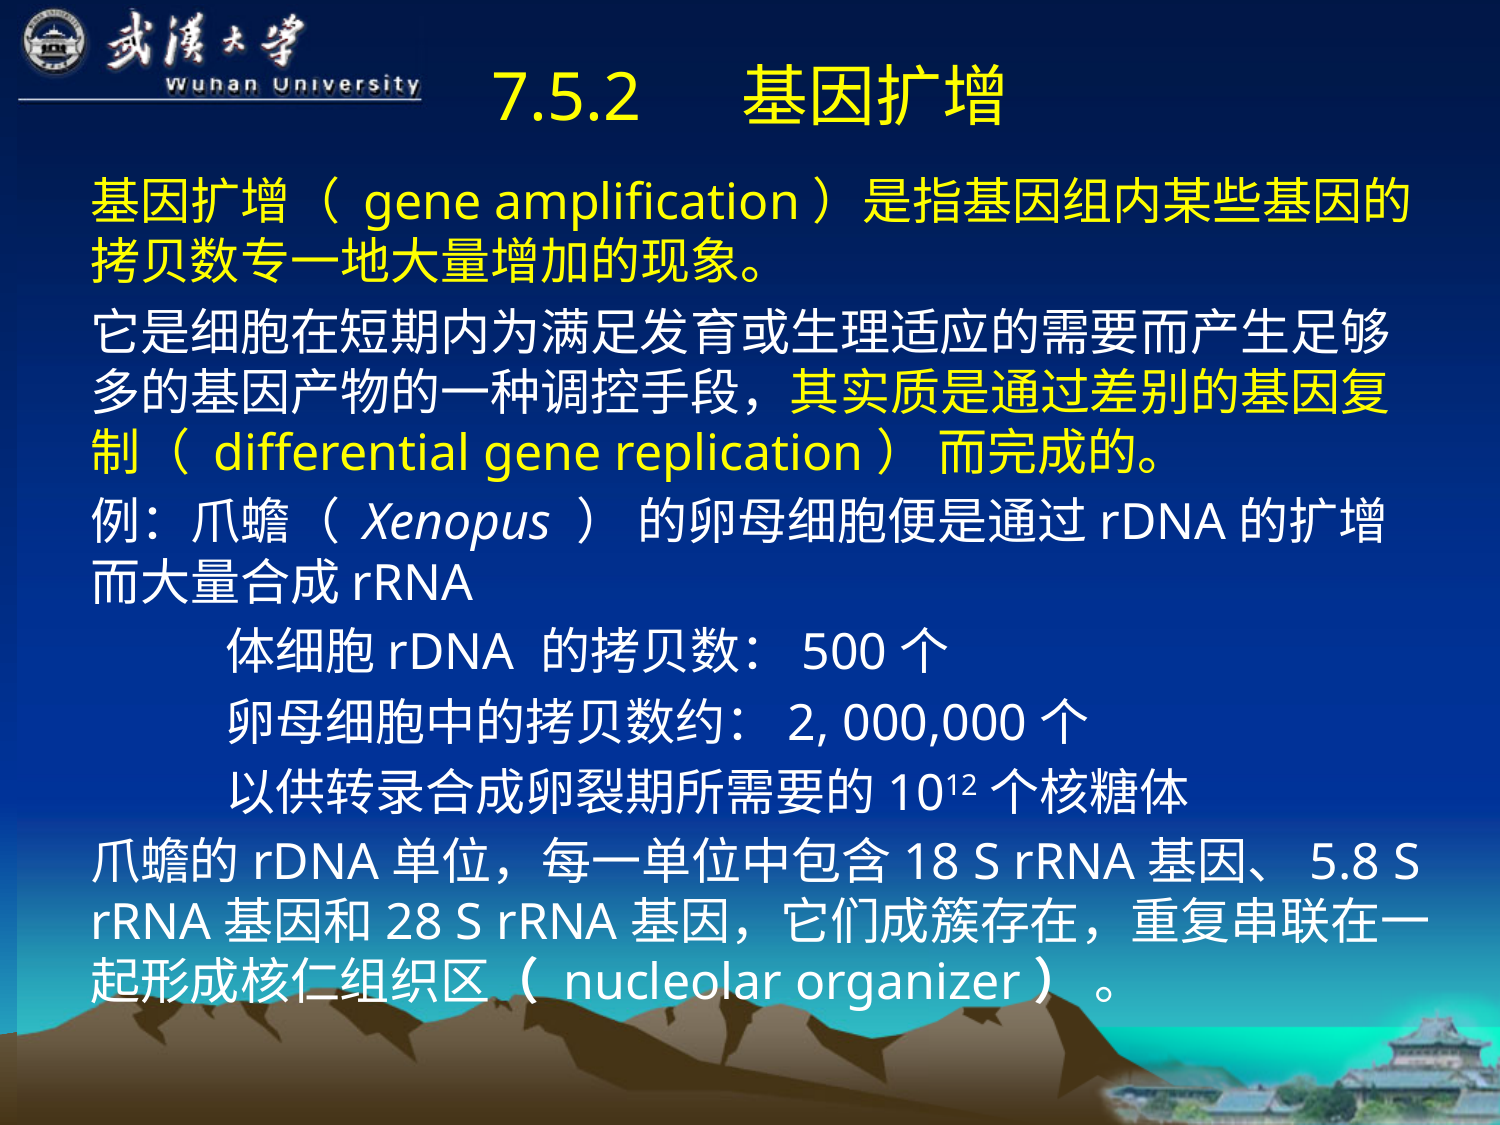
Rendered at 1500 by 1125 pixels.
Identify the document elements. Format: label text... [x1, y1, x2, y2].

list 基因扩增（ gene amplification）是指基因组内某些基因的拷贝数专一地大量增加的现象。 它是细胞在短期内为满足发育或生理适应的需要而产生足够多的基因产物的一种调控手段，其实质是通过差别的基因复制（ differential gene replication） 而完成的。 例：爪蟾（ Xenopus ） 的卵母细胞便是通过rDNA的扩增而大量合成rRNA 体细胞rDNA 的拷贝数：500个 卵母细胞中的拷贝数约：2, 000,000个 以供转录合成卵裂期所需要的1012个核糖体 爪蟾的rDNA单位，每一单位中包含18 S rRNA基因、5.8 S rRNA基因和28 S rRNA基因，它们成簇存在，重复串联在一起形成核仁组织区（ nucleolar organizer） 。 [74, 162, 1451, 1051]
title 7.5.2 基因扩增 [74, 0, 1426, 162]
picture [17, 4, 1500, 1125]
